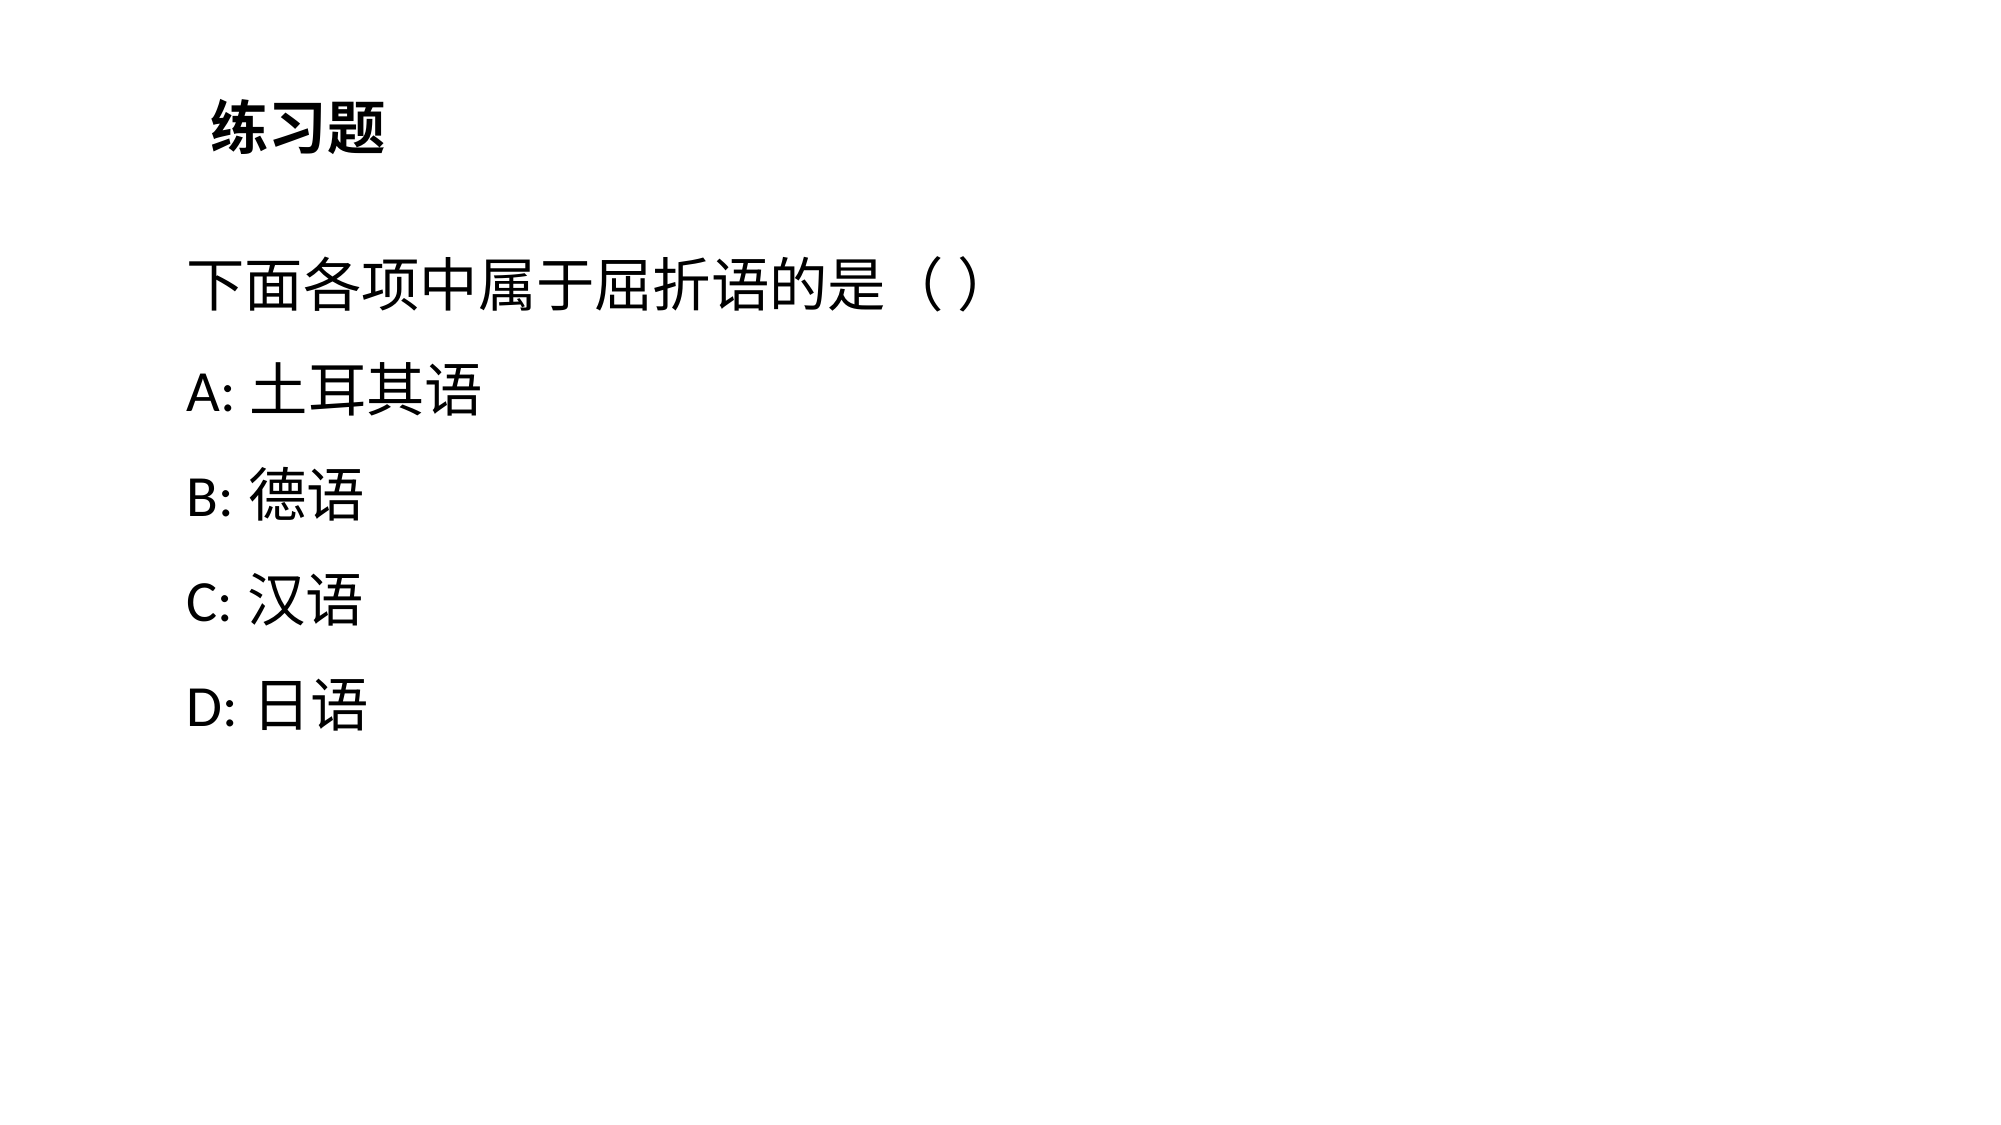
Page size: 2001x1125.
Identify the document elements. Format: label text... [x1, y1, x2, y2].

text_box 下面各项中属于屈折语的是（ ） A:土耳其语 B:德语 C:汉语 D:日语 [172, 205, 1173, 746]
text_box 练习题 [196, 84, 401, 169]
